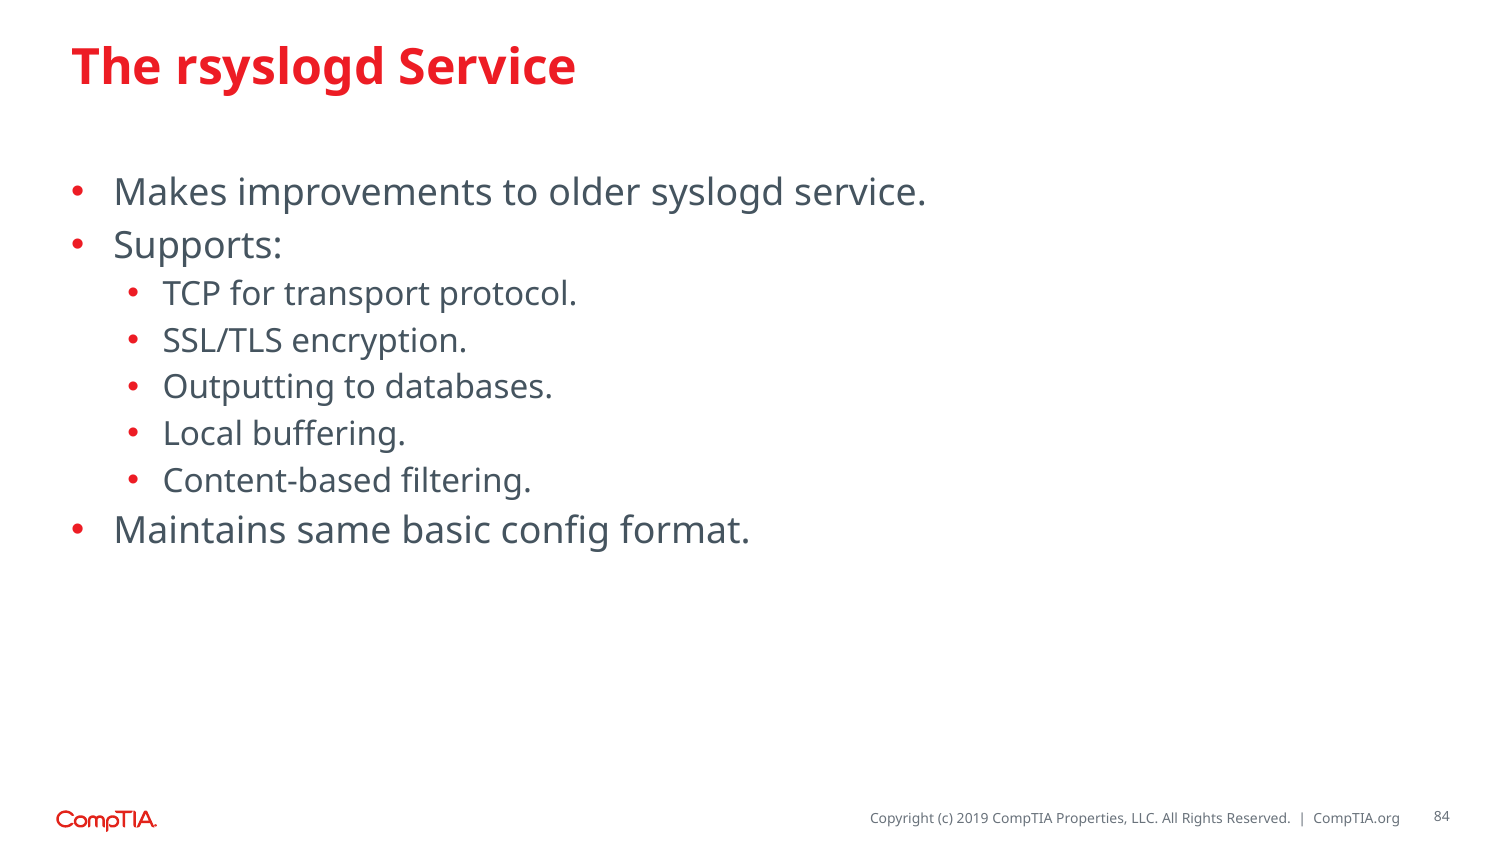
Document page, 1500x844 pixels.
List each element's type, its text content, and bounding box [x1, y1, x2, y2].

title The rsyslogd Service [56, 12, 1444, 117]
list Makes improvements to older syslogd service. Supports: TCP for transport protocol. SSL/TLS encryption. Outputting to databases. Local buffering. Content-based filtering. Maintains same basic config format. [56, 160, 1444, 746]
slide_number 84 [1407, 800, 1450, 835]
